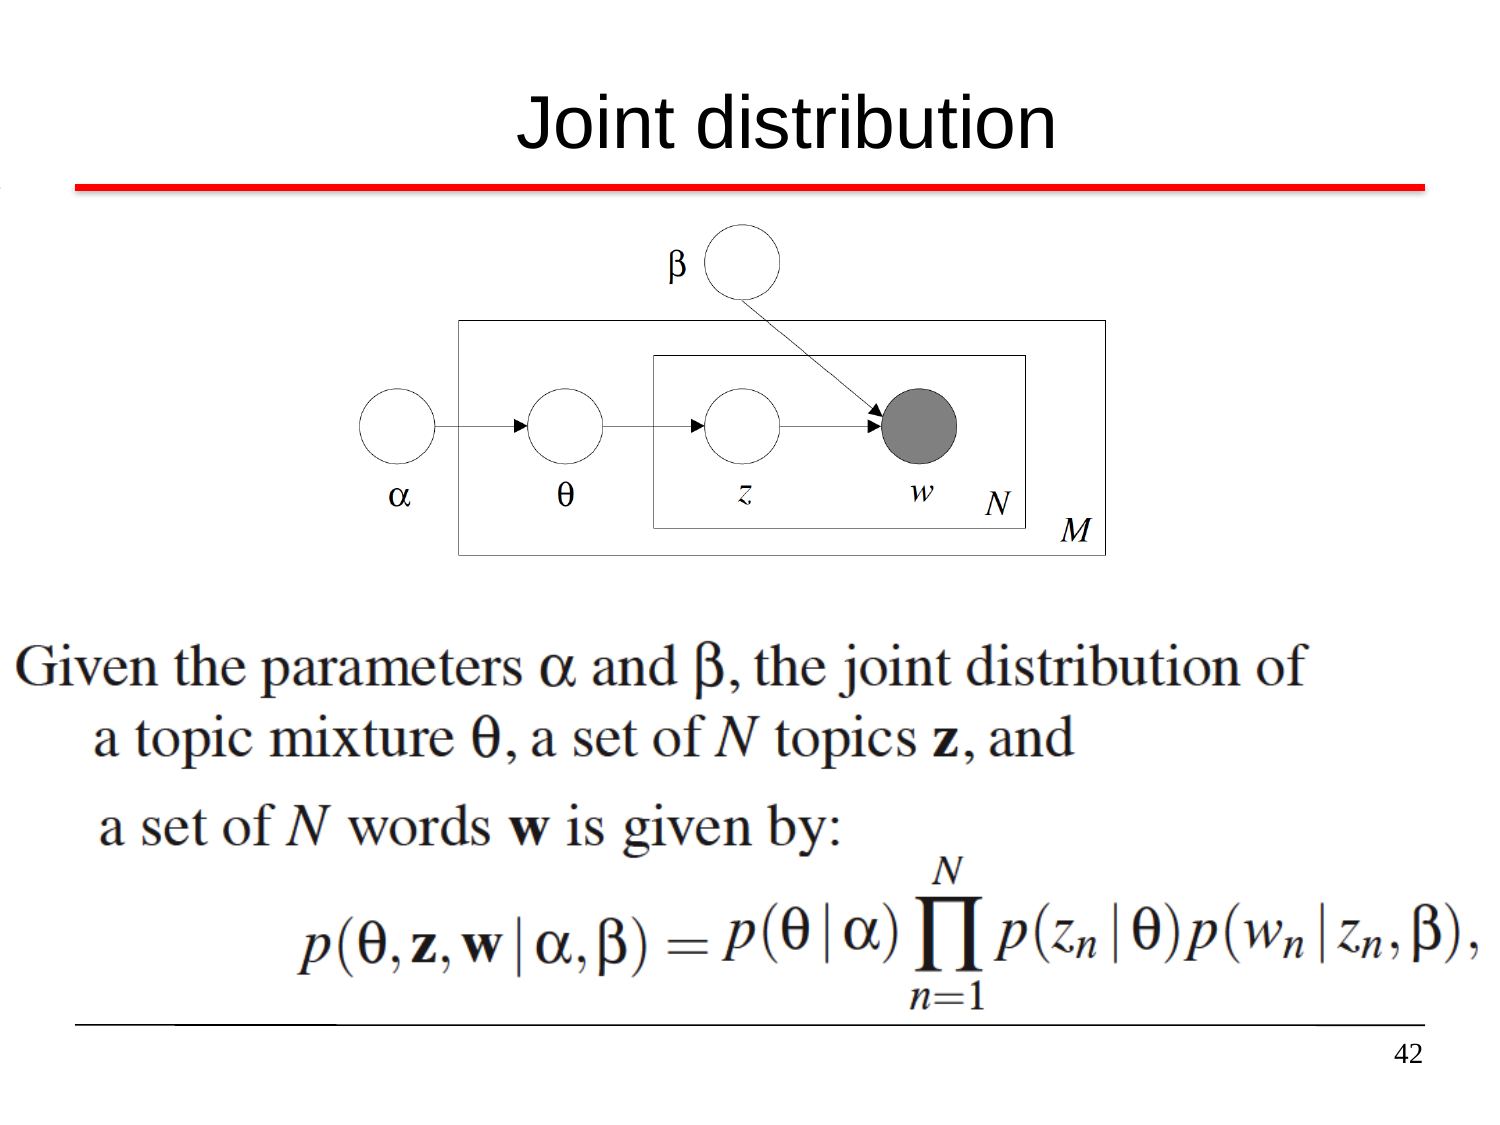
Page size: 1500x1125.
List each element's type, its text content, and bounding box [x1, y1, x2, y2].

text_box 42 [1075, 1037, 1424, 1114]
picture [349, 212, 1120, 574]
picture [0, 637, 1500, 1011]
text_box [62, 174, 1425, 270]
title Joint distribution [75, 24, 1500, 213]
